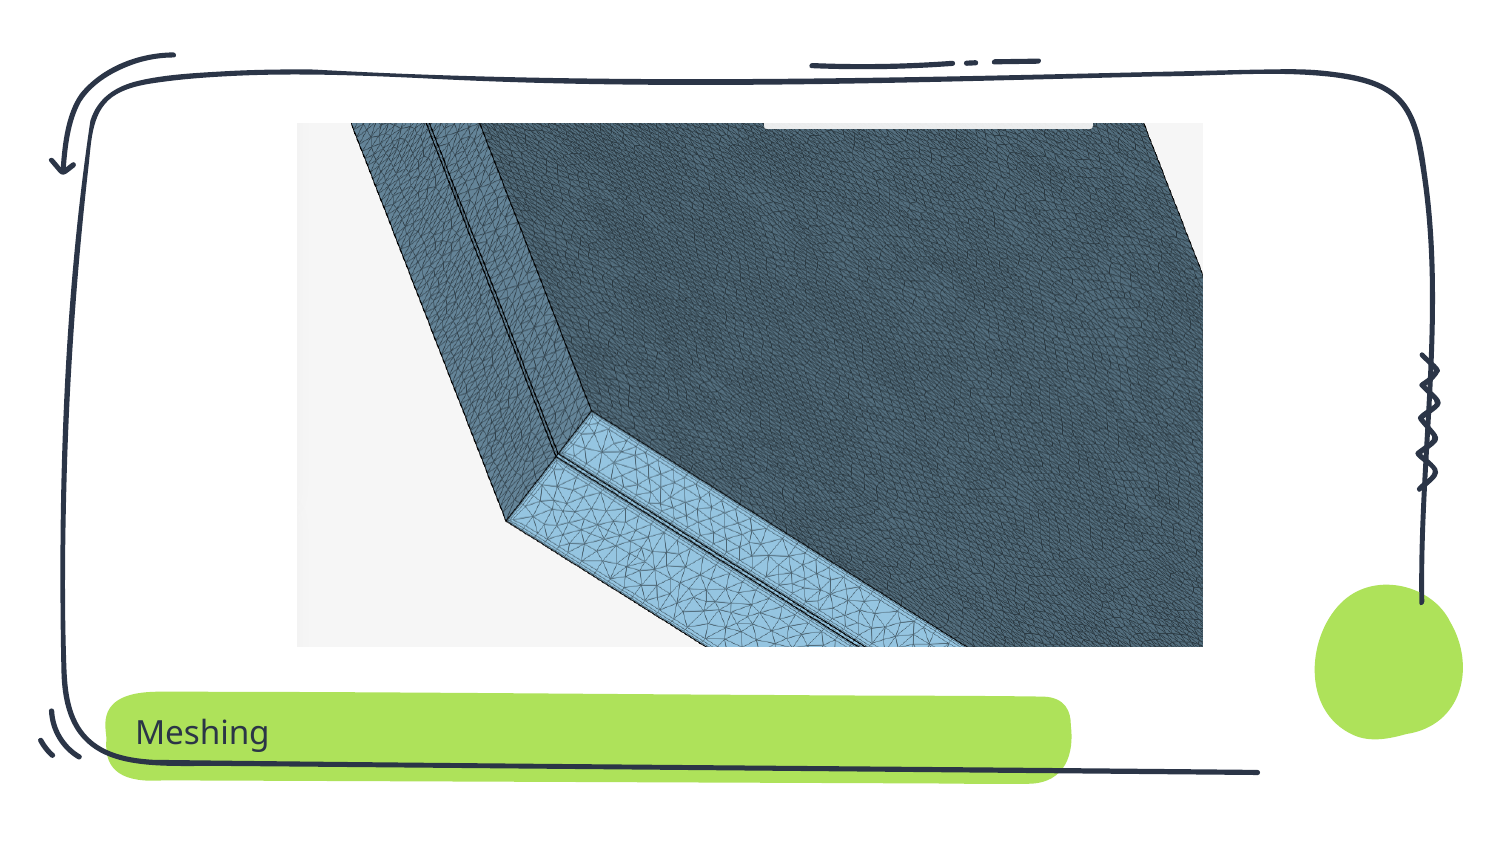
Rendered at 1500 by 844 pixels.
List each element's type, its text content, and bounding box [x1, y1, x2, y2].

picture [296, 123, 1204, 647]
list Meshing [135, 699, 1041, 764]
